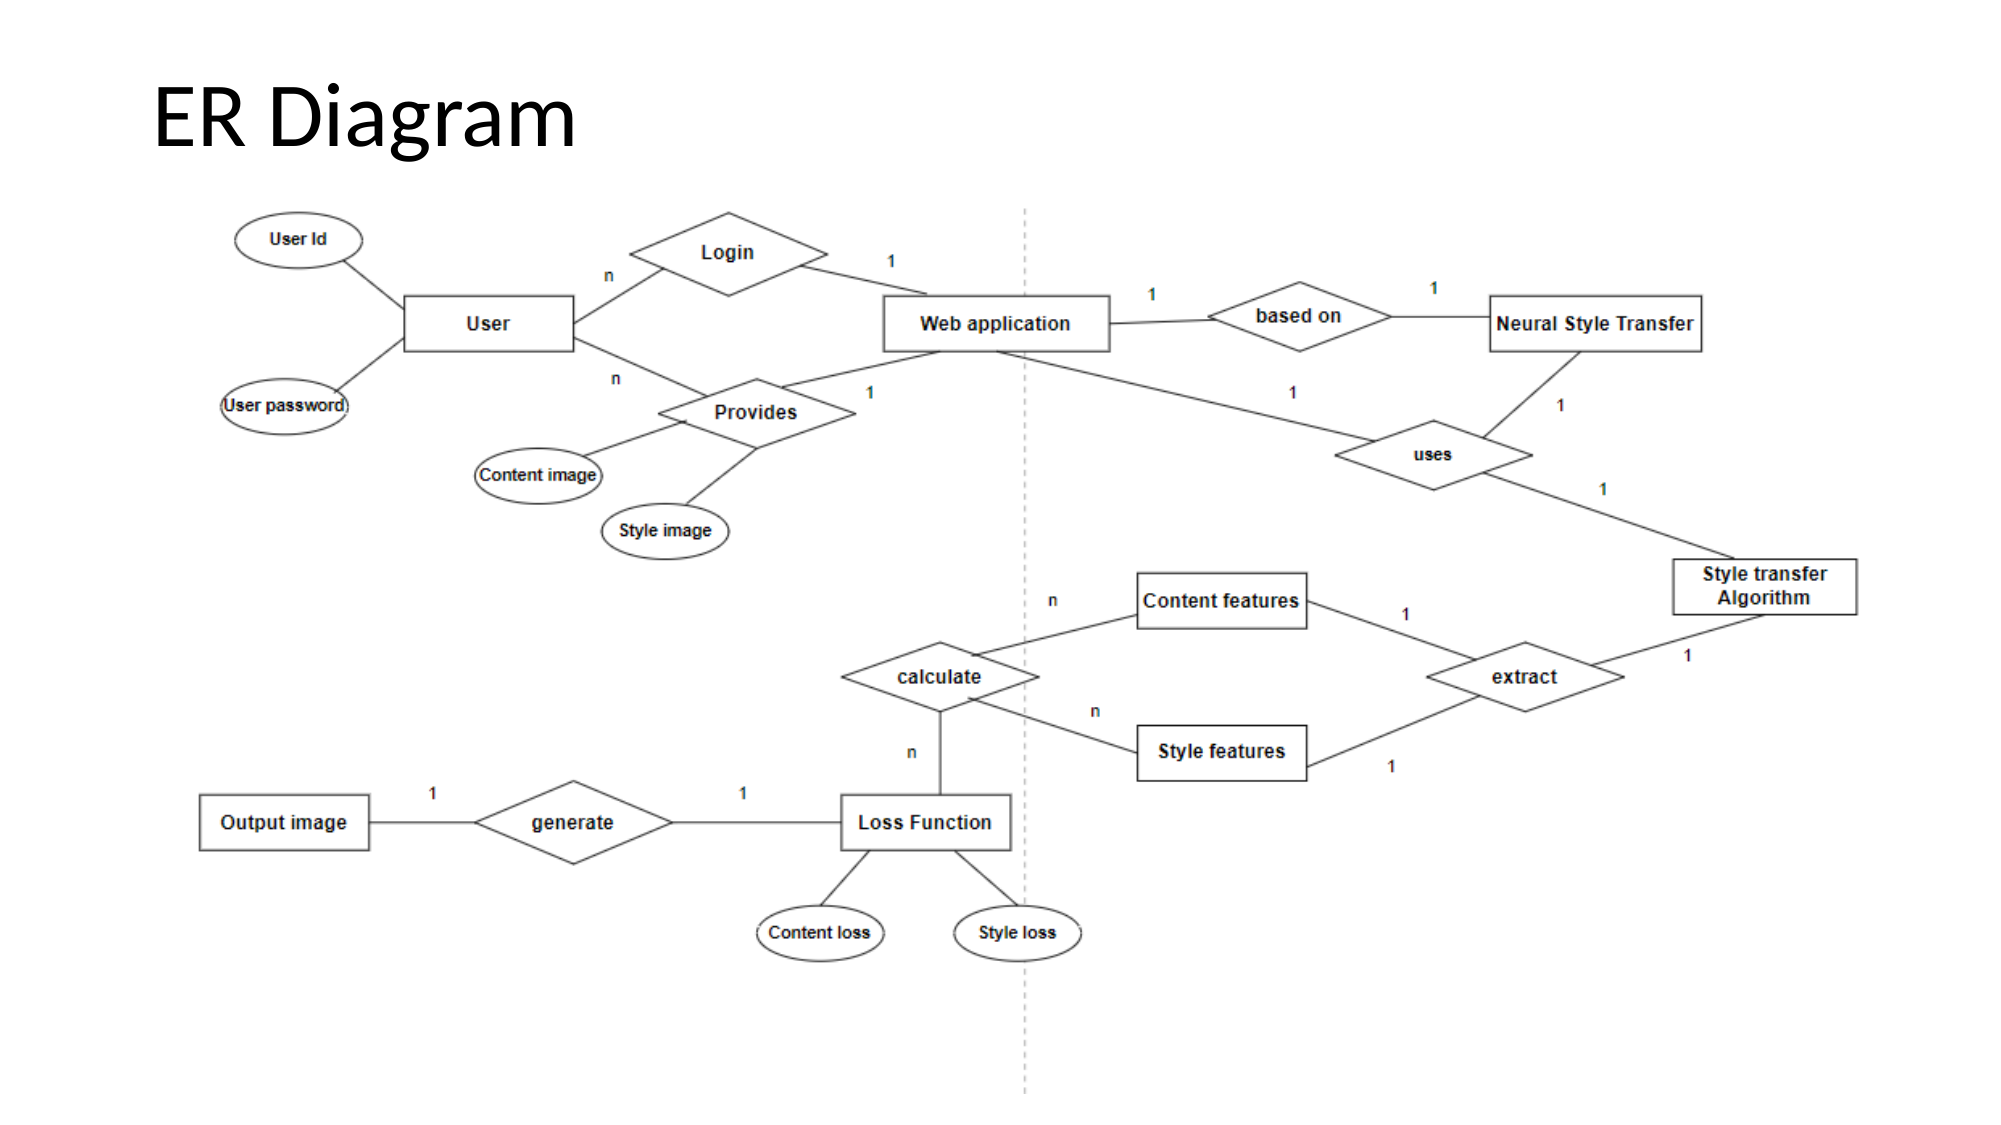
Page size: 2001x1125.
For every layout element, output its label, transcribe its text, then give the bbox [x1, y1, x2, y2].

picture [183, 204, 1884, 1094]
title ER Diagram [137, 28, 1863, 205]
